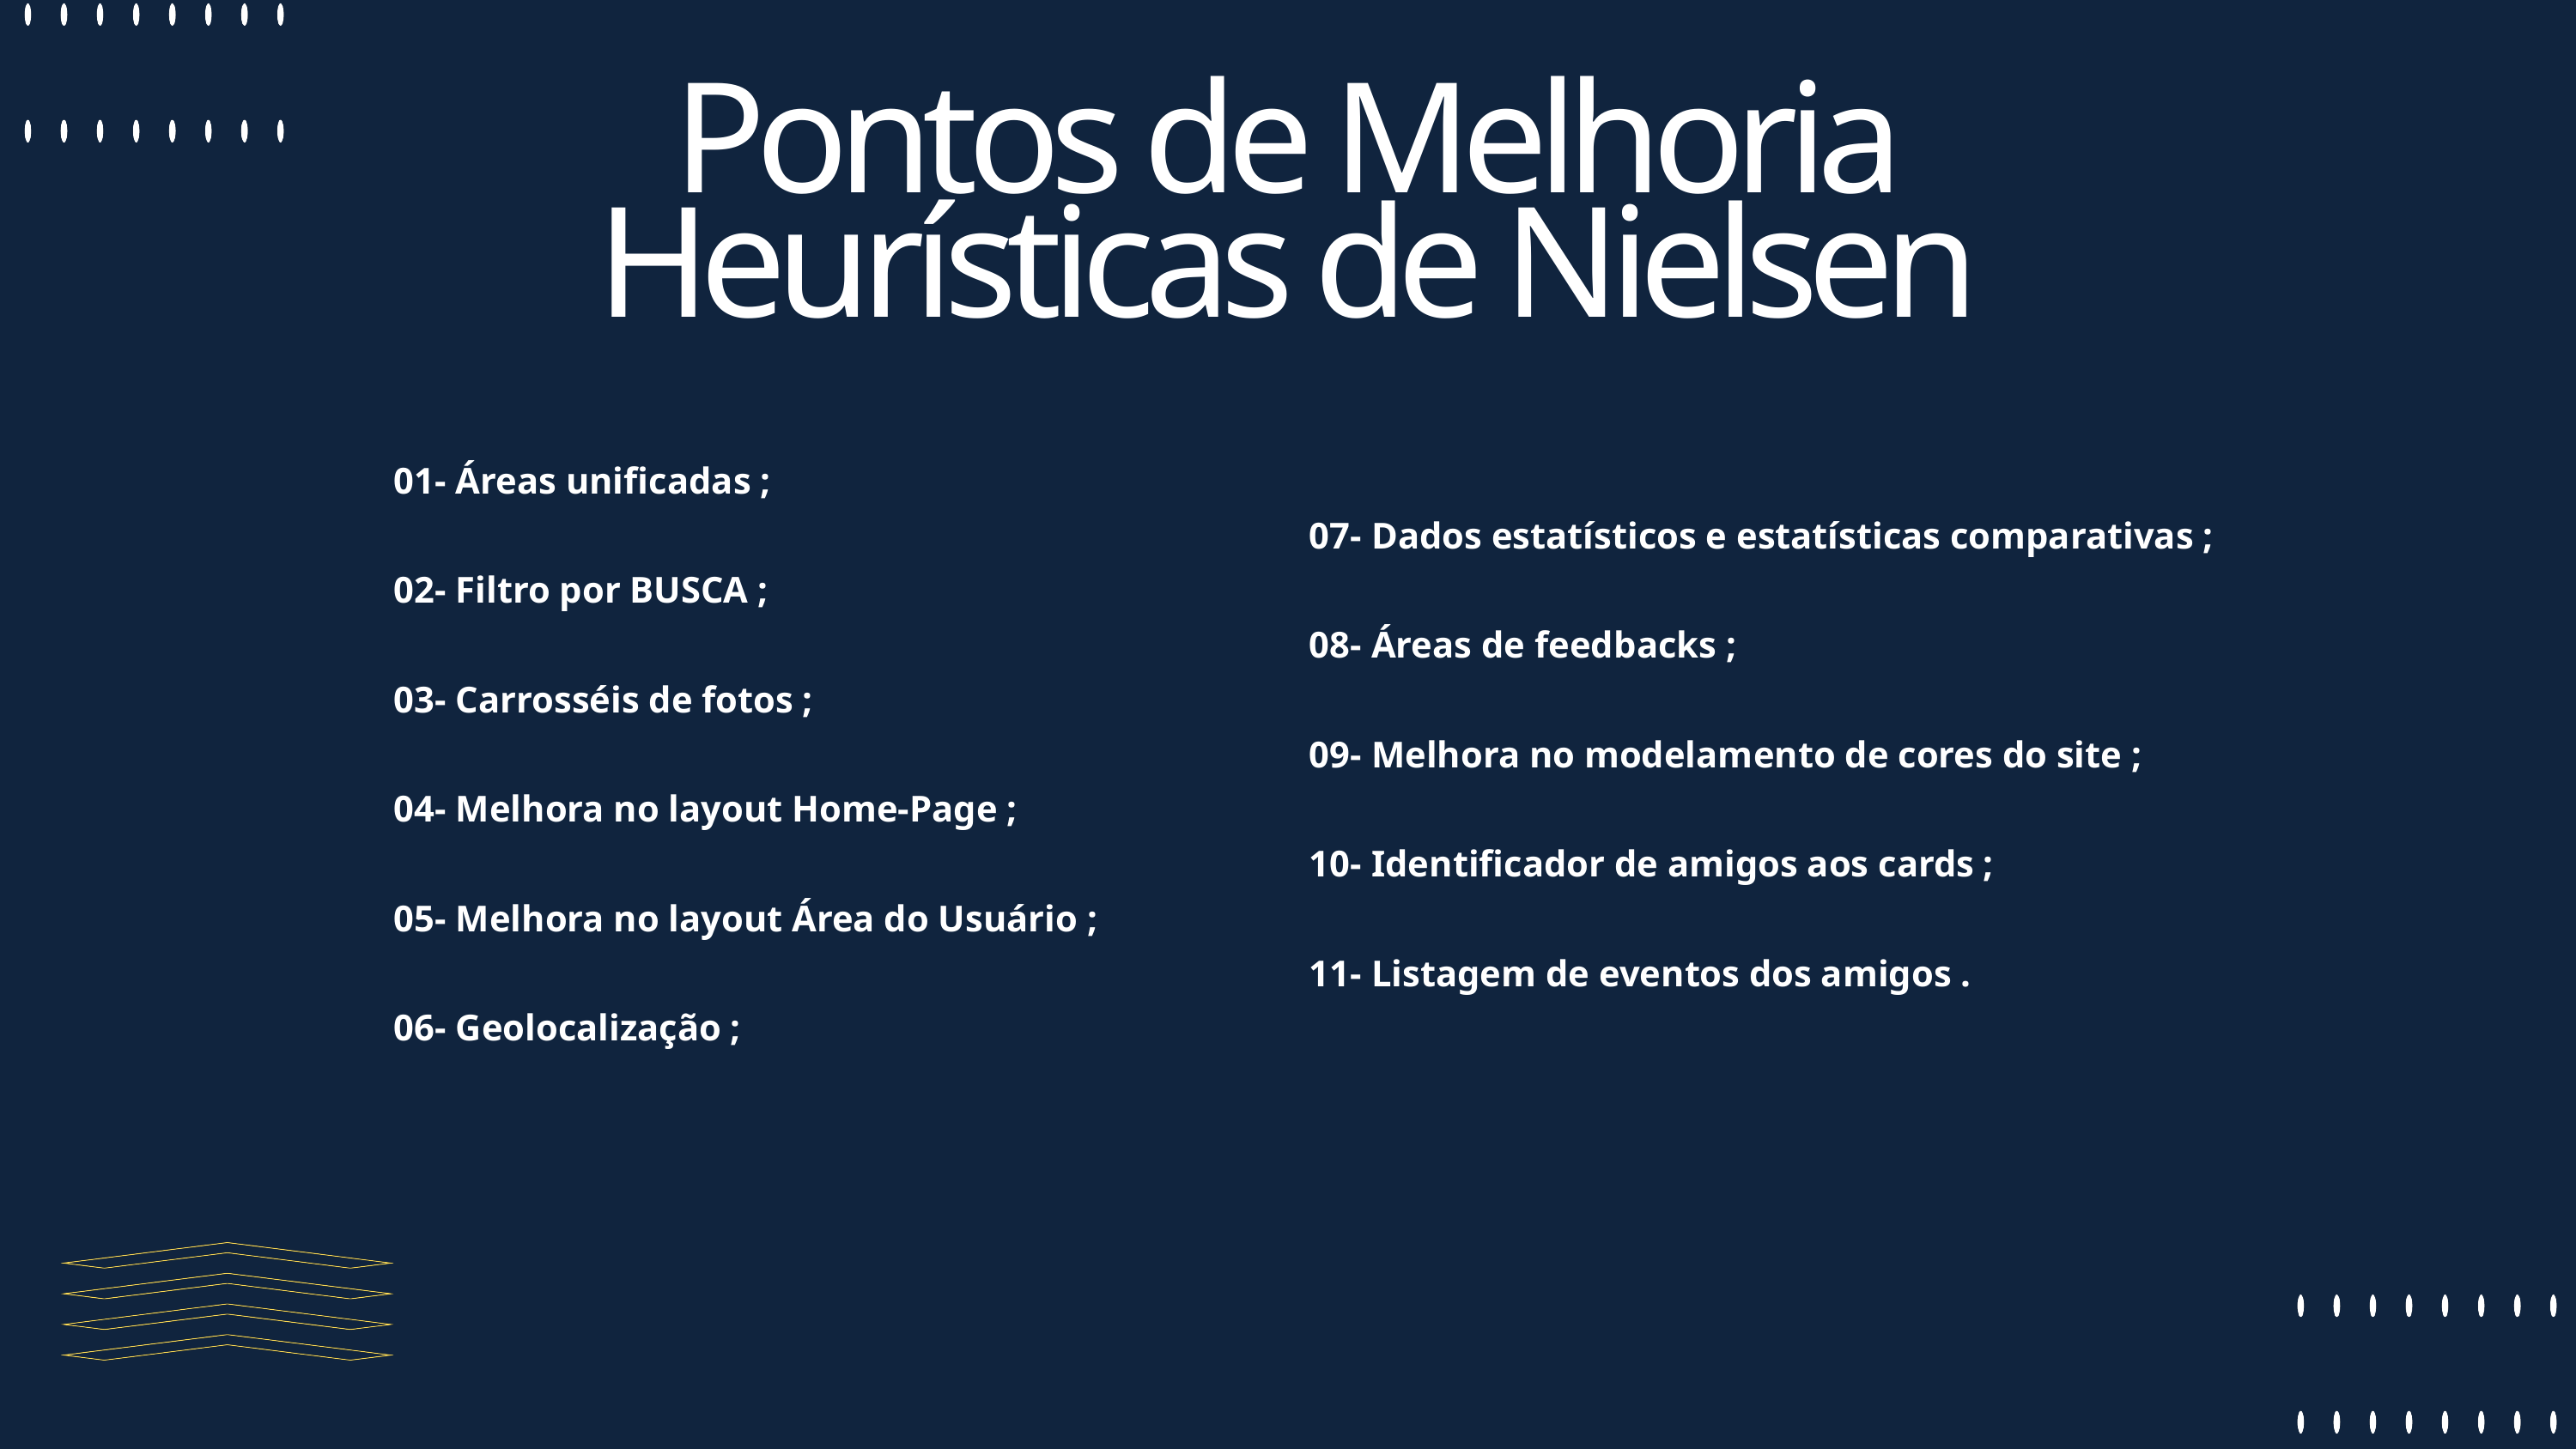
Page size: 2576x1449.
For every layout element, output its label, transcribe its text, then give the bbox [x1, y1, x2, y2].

text_box [2296, 1293, 2576, 1449]
text_box [60, 1242, 394, 1361]
text_box 07- Dados estatísticos e estatísticas comparativas ; 08- Áreas de feedbacks ; 09- Melhora no modelamento de cores do site ; 10- Identificador de amigos aos cards ; 11- Listagem de eventos dos amigos . [1309, 446, 2523, 994]
text_box 01- Áreas unificadas ; 02- Filtro por BUSCA ; 03- Carrosséis de fotos ; 04- Melhora no layout Home-Page ; 05- Melhora no layout Área do Usuário ; 06- Geolocalização ; [393, 391, 1231, 1048]
text_box Pontos de Melhoria Heurísticas de Nielsen [0, 100, 2576, 349]
text_box [0, 0, 284, 100]
